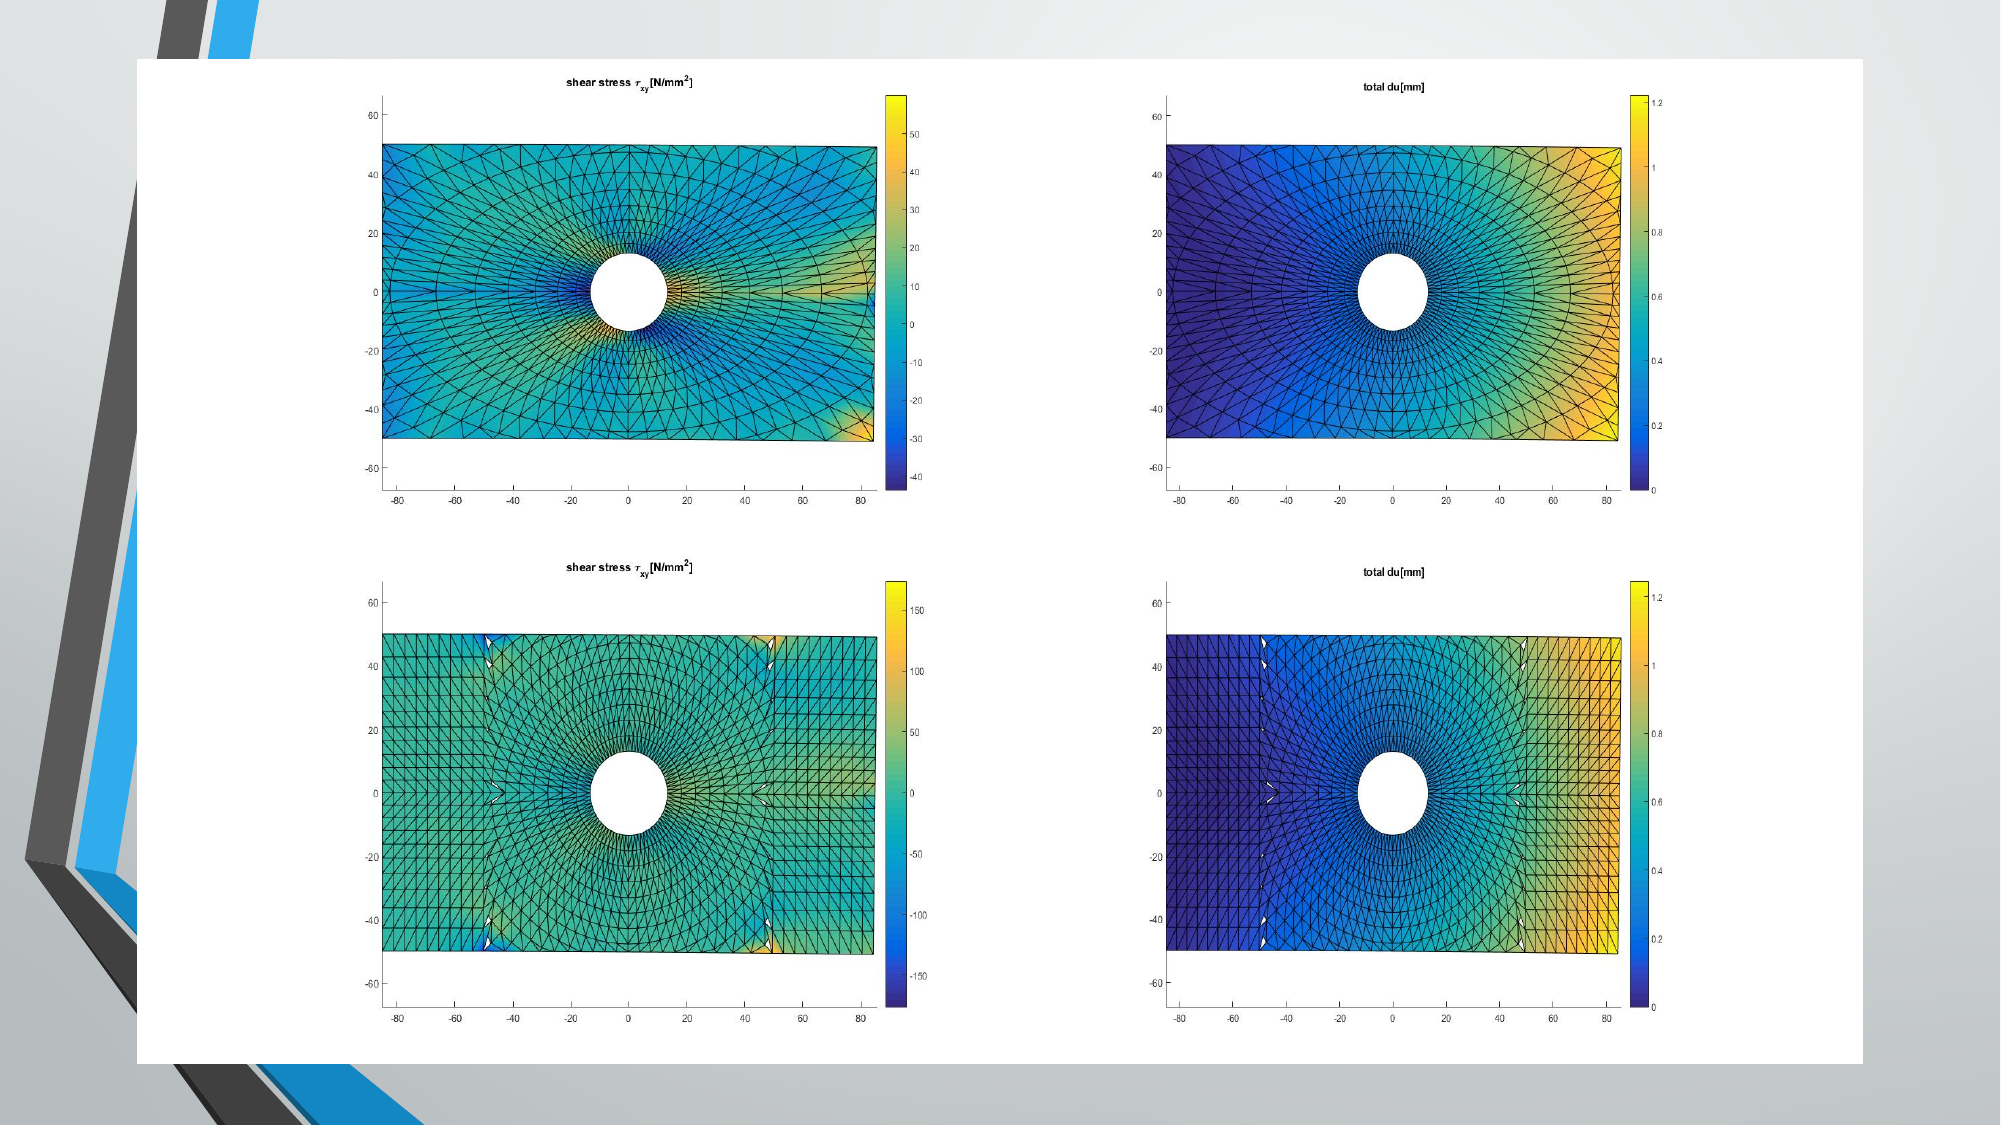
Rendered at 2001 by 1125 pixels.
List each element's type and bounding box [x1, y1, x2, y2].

picture [137, 59, 1863, 1064]
list [137, 59, 937, 542]
